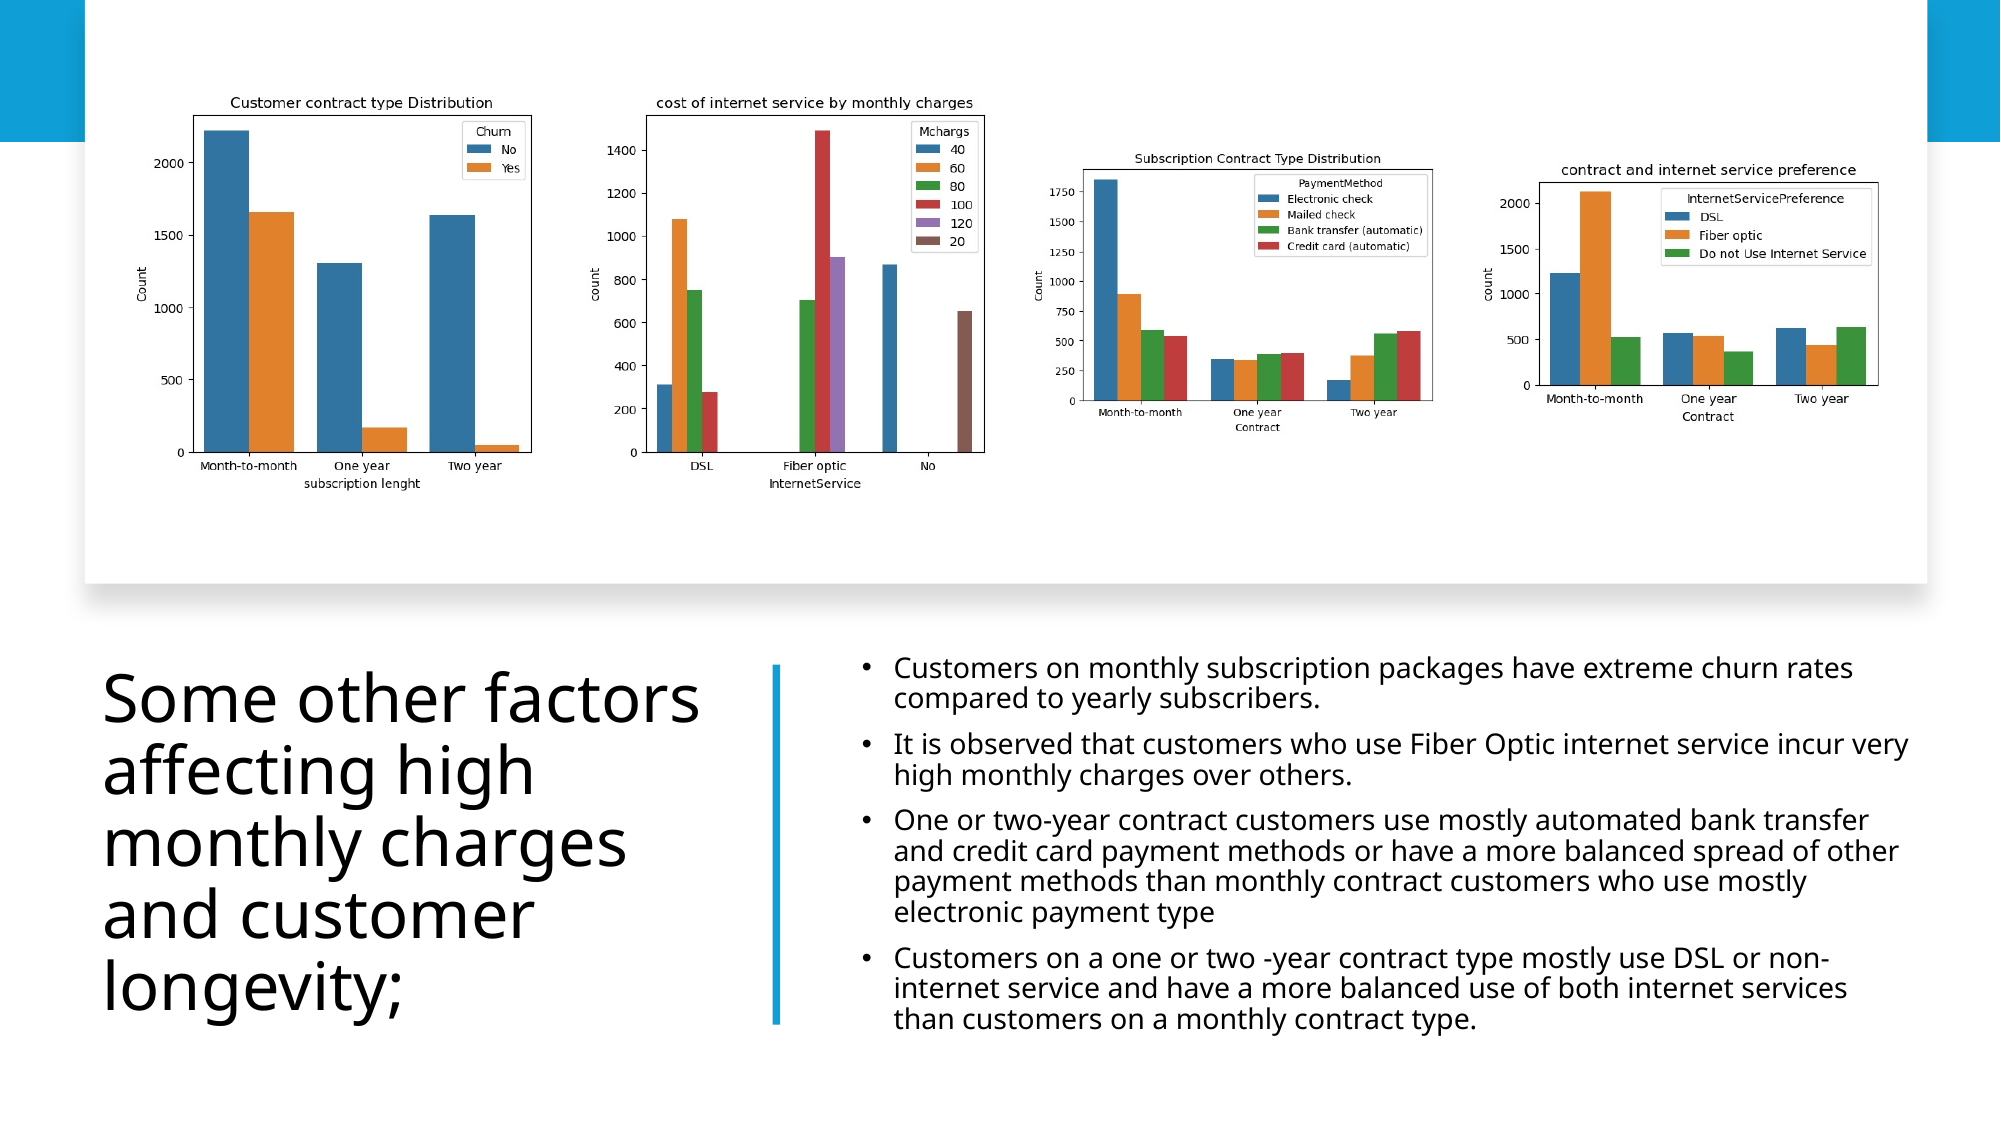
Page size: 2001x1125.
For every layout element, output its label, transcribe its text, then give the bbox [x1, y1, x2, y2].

text_box [0, 0, 83, 144]
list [579, 88, 993, 498]
text_box [83, 0, 1929, 585]
text_box [771, 663, 782, 1026]
list Customers on monthly subscription packages have extreme churn rates compared to yearly subscribers. It is observed that customers who use Fiber Optic internet service incur very high monthly charges over others. One or two-year contract customers use mostly automated bank transfer and credit card payment methods or have a more balanced spread of other payment methods than monthly contract customers who use mostly electronic payment type Customers on a one or two -year contract type mostly use DSL or non-internet service and have a more balanced use of both internet services than customers on a monthly contract type. [846, 644, 1928, 1045]
text_box [1929, 0, 2000, 144]
title Some other factors affecting high monthly charges and customer longevity; [87, 644, 721, 1045]
picture [1026, 145, 1439, 441]
picture [1472, 155, 1887, 431]
picture [127, 88, 540, 498]
text_box [0, 144, 2000, 1125]
